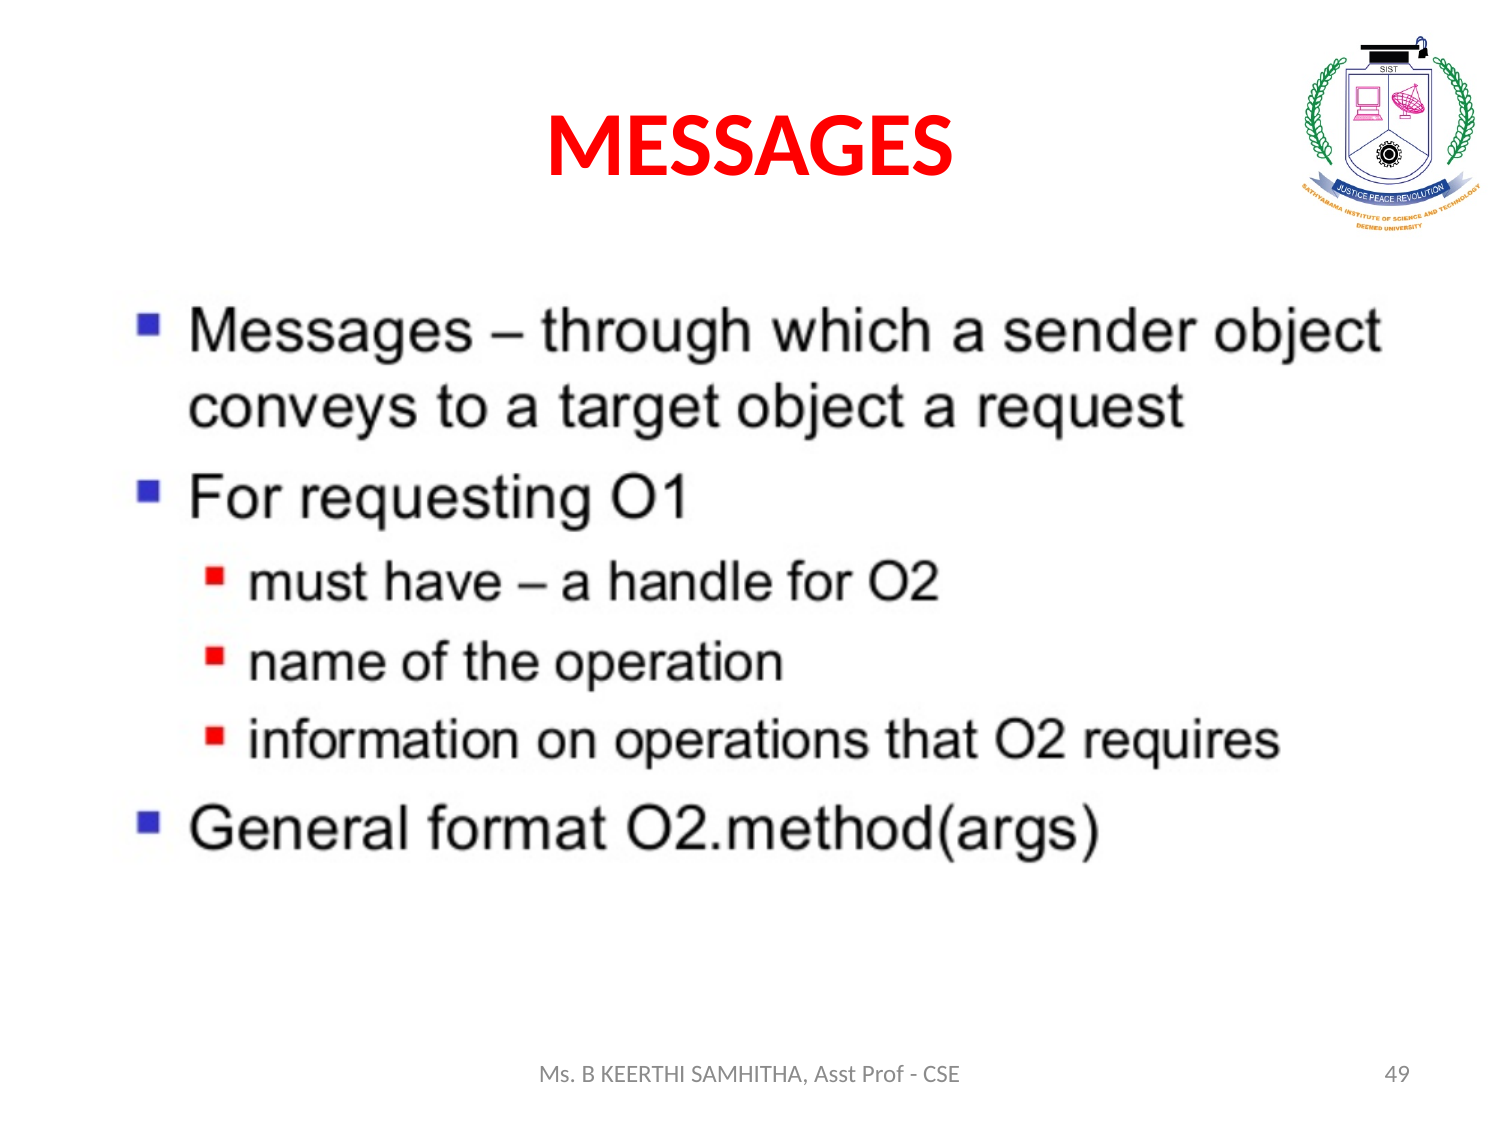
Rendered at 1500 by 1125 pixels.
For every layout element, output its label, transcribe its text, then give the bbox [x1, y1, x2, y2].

slide_number 49 [1074, 1042, 1425, 1103]
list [111, 290, 1416, 918]
title MESSAGES [75, 45, 1425, 233]
picture [1280, 30, 1500, 251]
footer Ms. B KEERTHI SAMHITHA, Asst Prof - CSE [512, 1042, 988, 1103]
